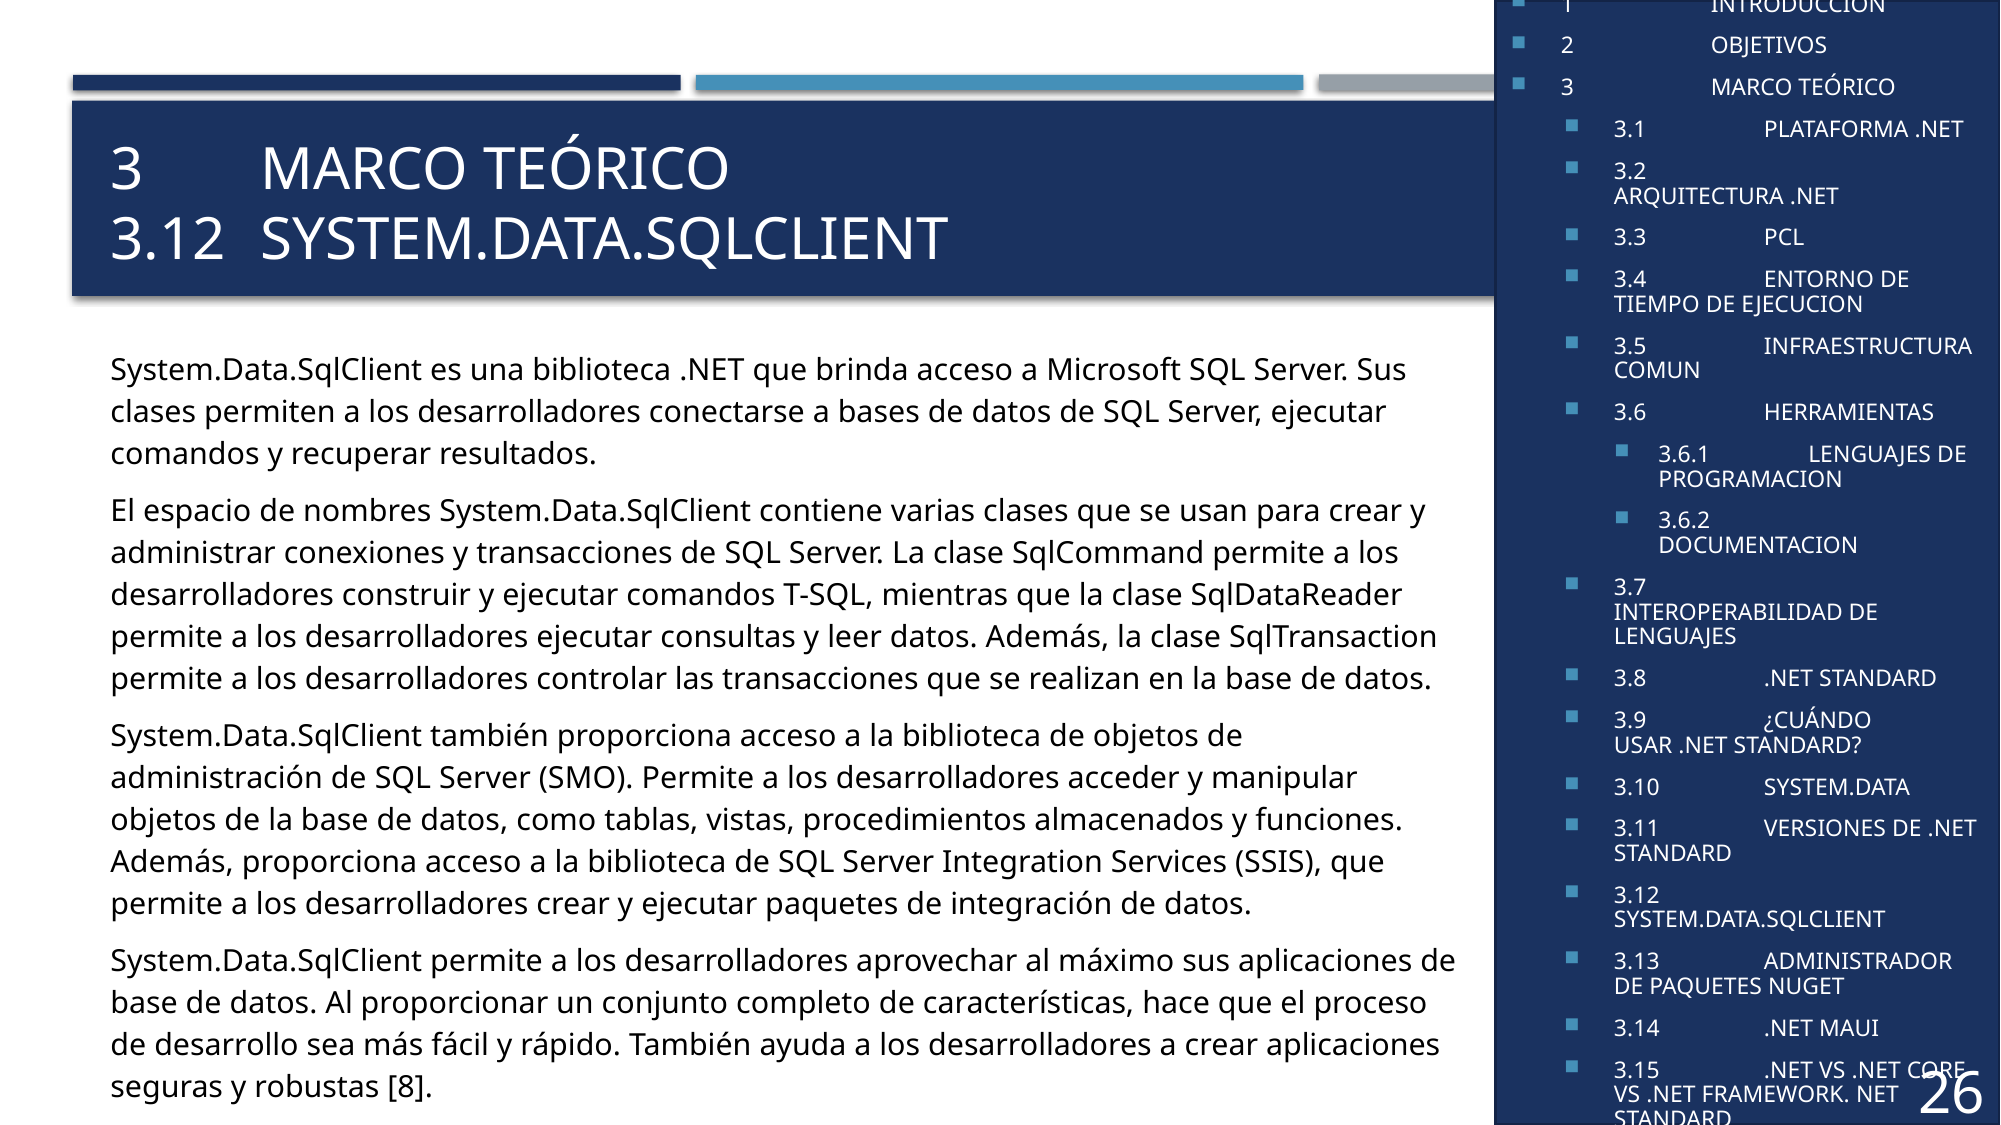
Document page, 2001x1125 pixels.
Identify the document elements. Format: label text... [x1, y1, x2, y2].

text_box 1 INTRODUCCIÓN 2 OBJETIVOS 3 MARCO TEÓRICO 3.1 PLATAFORMA .NET 3.2 ARQUITECTURA .NET 3.3 PCL 3.4 ENTORNO DE TIEMPO DE EJECUCION 3.5 INFRAESTRUCTURA COMUN 3.6 HERRAMIENTAS 3.6.1 LENGUAJES DE PROGRAMACION 3.6.2 DOCUMENTACION 3.7 INTEROPERABILIDAD DE LENGUAJES 3.8 .NET STANDARD 3.9 ¿CUÁNDO USAR .NET STANDARD? 3.10 SYSTEM.DATA 3.11 VERSIONES DE .NET STANDARD 3.12 SYSTEM.DATA.SQLCLIENT 3.13 ADMINISTRADOR DE PAQUETES NUGET 3.14 .NET MAUI 3.15 .NET VS .NET CORE VS .NET FRAMEWORK. NET STANDARD [1494, 0, 2000, 1125]
slide_number 26 [1827, 1065, 2000, 1125]
list System.Data.SqlClient es una biblioteca .NET que brinda acceso a Microsoft SQL Server. Sus clases permiten a los desarrolladores conectarse a bases de datos de SQL Server, ejecutar comandos y recuperar resultados. El espacio de nombres System.Data.SqlClient contiene varias clases que se usan para crear y administrar conexiones y transacciones de SQL Server. La clase SqlCommand permite a los desarrolladores construir y ejecutar comandos T-SQL, mientras que la clase SqlDataReader permite a los desarrolladores ejecutar consultas y leer datos. Además, la clase SqlTransaction permite a los desarrolladores controlar las transacciones que se realizan en la base de datos. System.Data.SqlClient también proporciona acceso a la biblioteca de objetos de administración de SQL Server (SMO). Permite a los desarrolladores acceder y manipular objetos de la base de datos, como tablas, vistas, procedimientos almacenados y funciones. Además, proporciona acceso a la biblioteca de SQL Server Integration Services (SSIS), que permite a los desarrolladores crear y ejecutar paquetes de integración de datos. System.Data.SqlClient permite a los desarrolladores aprovechar al máximo sus aplicaciones de base de datos. Al proporcionar un conjunto completo de características, hace que el proceso de desarrollo sea más fácil y rápido. También ayuda a los desarrolladores a crear aplicaciones seguras y robustas [8]. [95, 323, 1476, 1125]
title 3 MARCO TEÓRICO 3.12 system.data.sqlclient [95, 112, 1494, 279]
